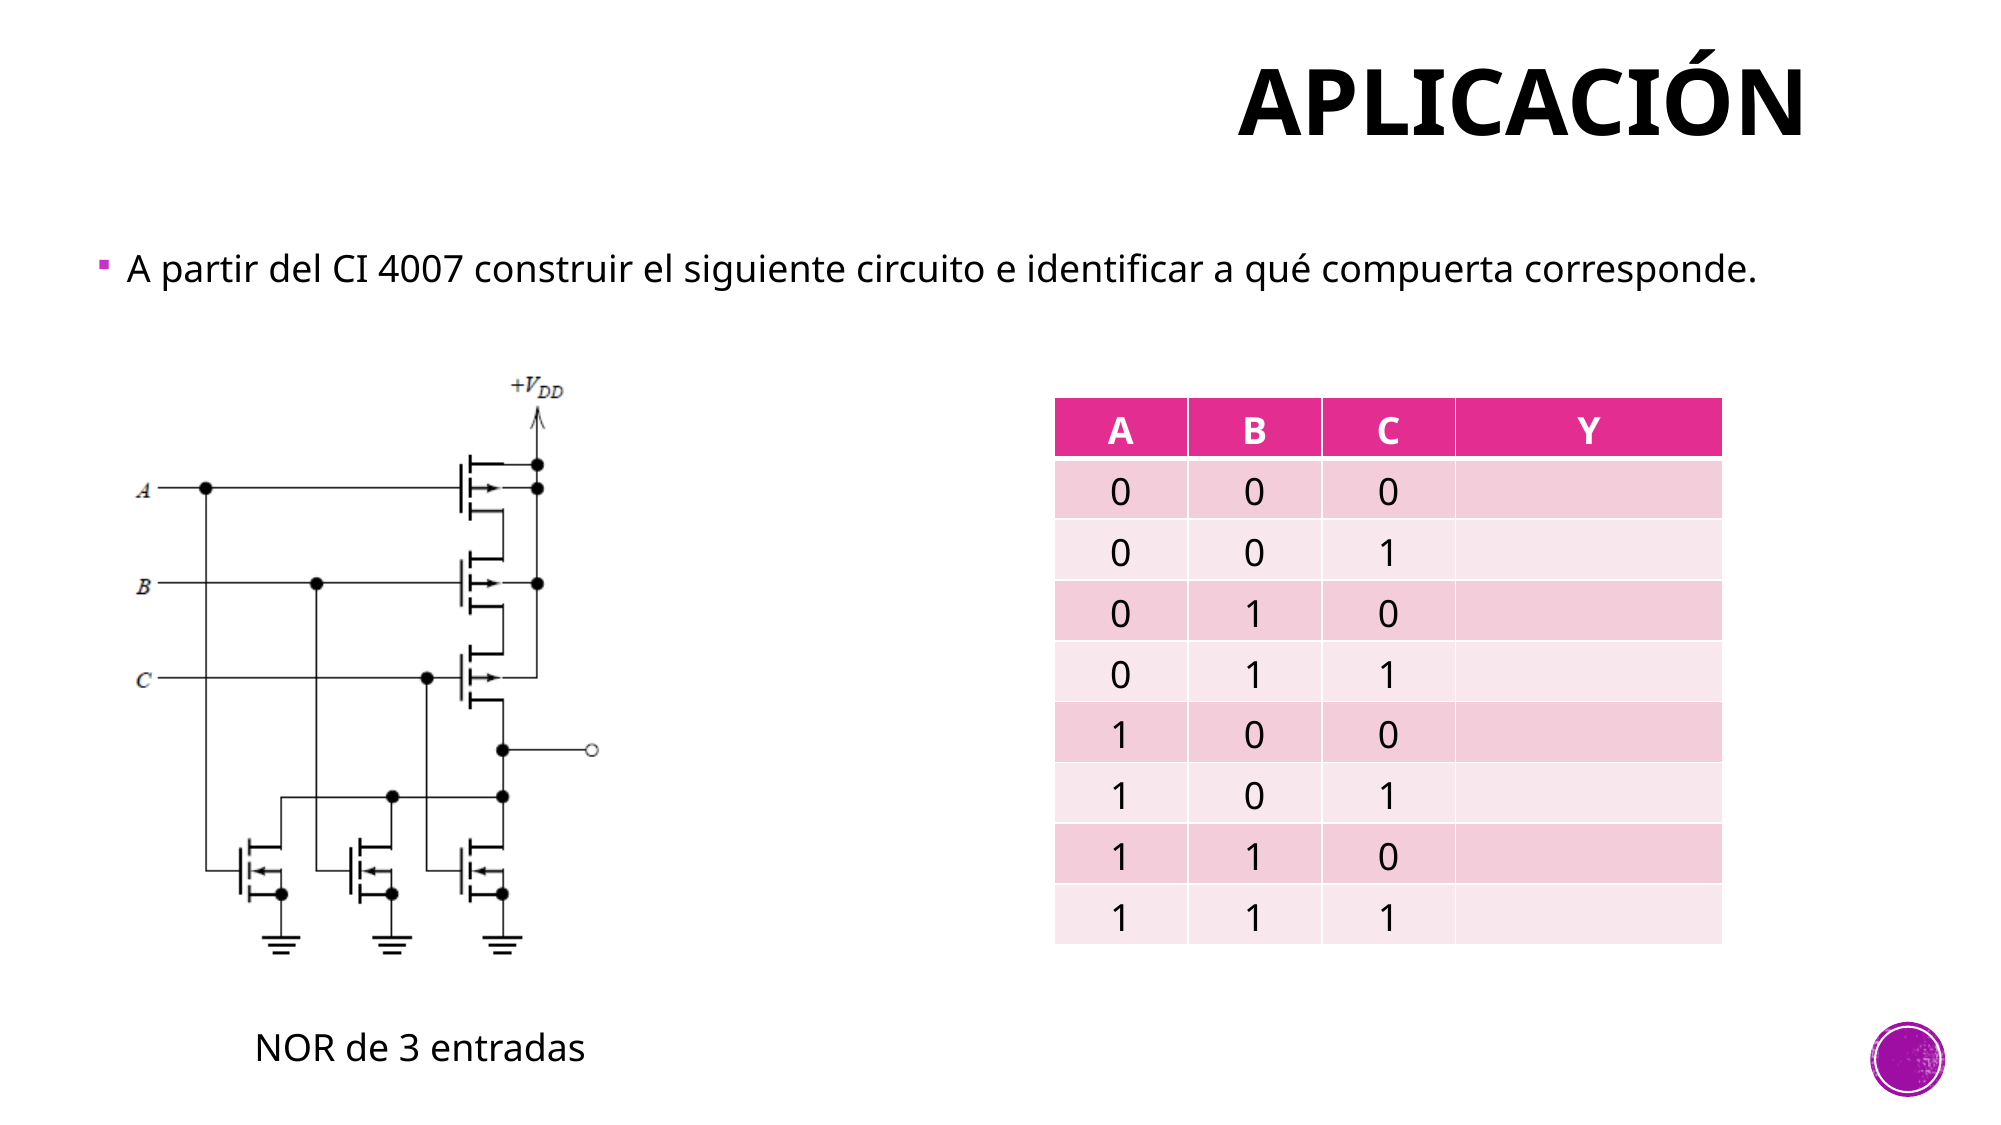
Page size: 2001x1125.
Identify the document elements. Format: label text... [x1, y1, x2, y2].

table_header A [1055, 398, 1187, 456]
table_header Y [1456, 398, 1722, 456]
table_cell 1 [1055, 824, 1187, 883]
table_cell 0 [1189, 461, 1321, 518]
table_cell 1 [1055, 763, 1187, 822]
table_cell [1456, 763, 1722, 822]
title APLICACIÓN [174, 48, 1825, 163]
table_cell 1 [1323, 642, 1455, 701]
picture [114, 361, 612, 965]
table_cell 0 [1055, 642, 1187, 701]
table_cell [1456, 702, 1722, 762]
list A partir del CI 4007 construir el siguiente circuito e identificar a qué compuerta corresponde. [81, 243, 1876, 318]
table_header B [1189, 398, 1321, 456]
table_cell 1 [1055, 702, 1187, 762]
table_cell [1456, 642, 1722, 701]
table_cell 0 [1189, 702, 1321, 762]
table_cell 1 [1323, 520, 1455, 579]
table_cell 1 [1323, 885, 1455, 944]
table_cell [1456, 824, 1722, 883]
table_cell 1 [1189, 581, 1321, 640]
table_cell 0 [1323, 581, 1455, 640]
table_cell 1 [1189, 885, 1321, 944]
table_cell 0 [1323, 461, 1455, 518]
table_cell 1 [1189, 824, 1321, 883]
table_cell [1456, 581, 1722, 640]
table_cell 1 [1189, 642, 1321, 701]
table_cell 0 [1323, 702, 1455, 762]
table_cell 1 [1055, 885, 1187, 944]
table_cell [1456, 520, 1722, 579]
table_cell 0 [1055, 461, 1187, 518]
table_cell 0 [1055, 520, 1187, 579]
table_cell 1 [1323, 763, 1455, 822]
text_box NOR de 3 entradas [239, 1016, 602, 1076]
table_cell 0 [1323, 824, 1455, 883]
table_cell 0 [1055, 581, 1187, 640]
table_cell 0 [1189, 520, 1321, 579]
table_header C [1323, 398, 1455, 456]
table_cell [1456, 885, 1722, 944]
table_cell [1456, 461, 1722, 518]
table_cell 0 [1189, 763, 1321, 822]
